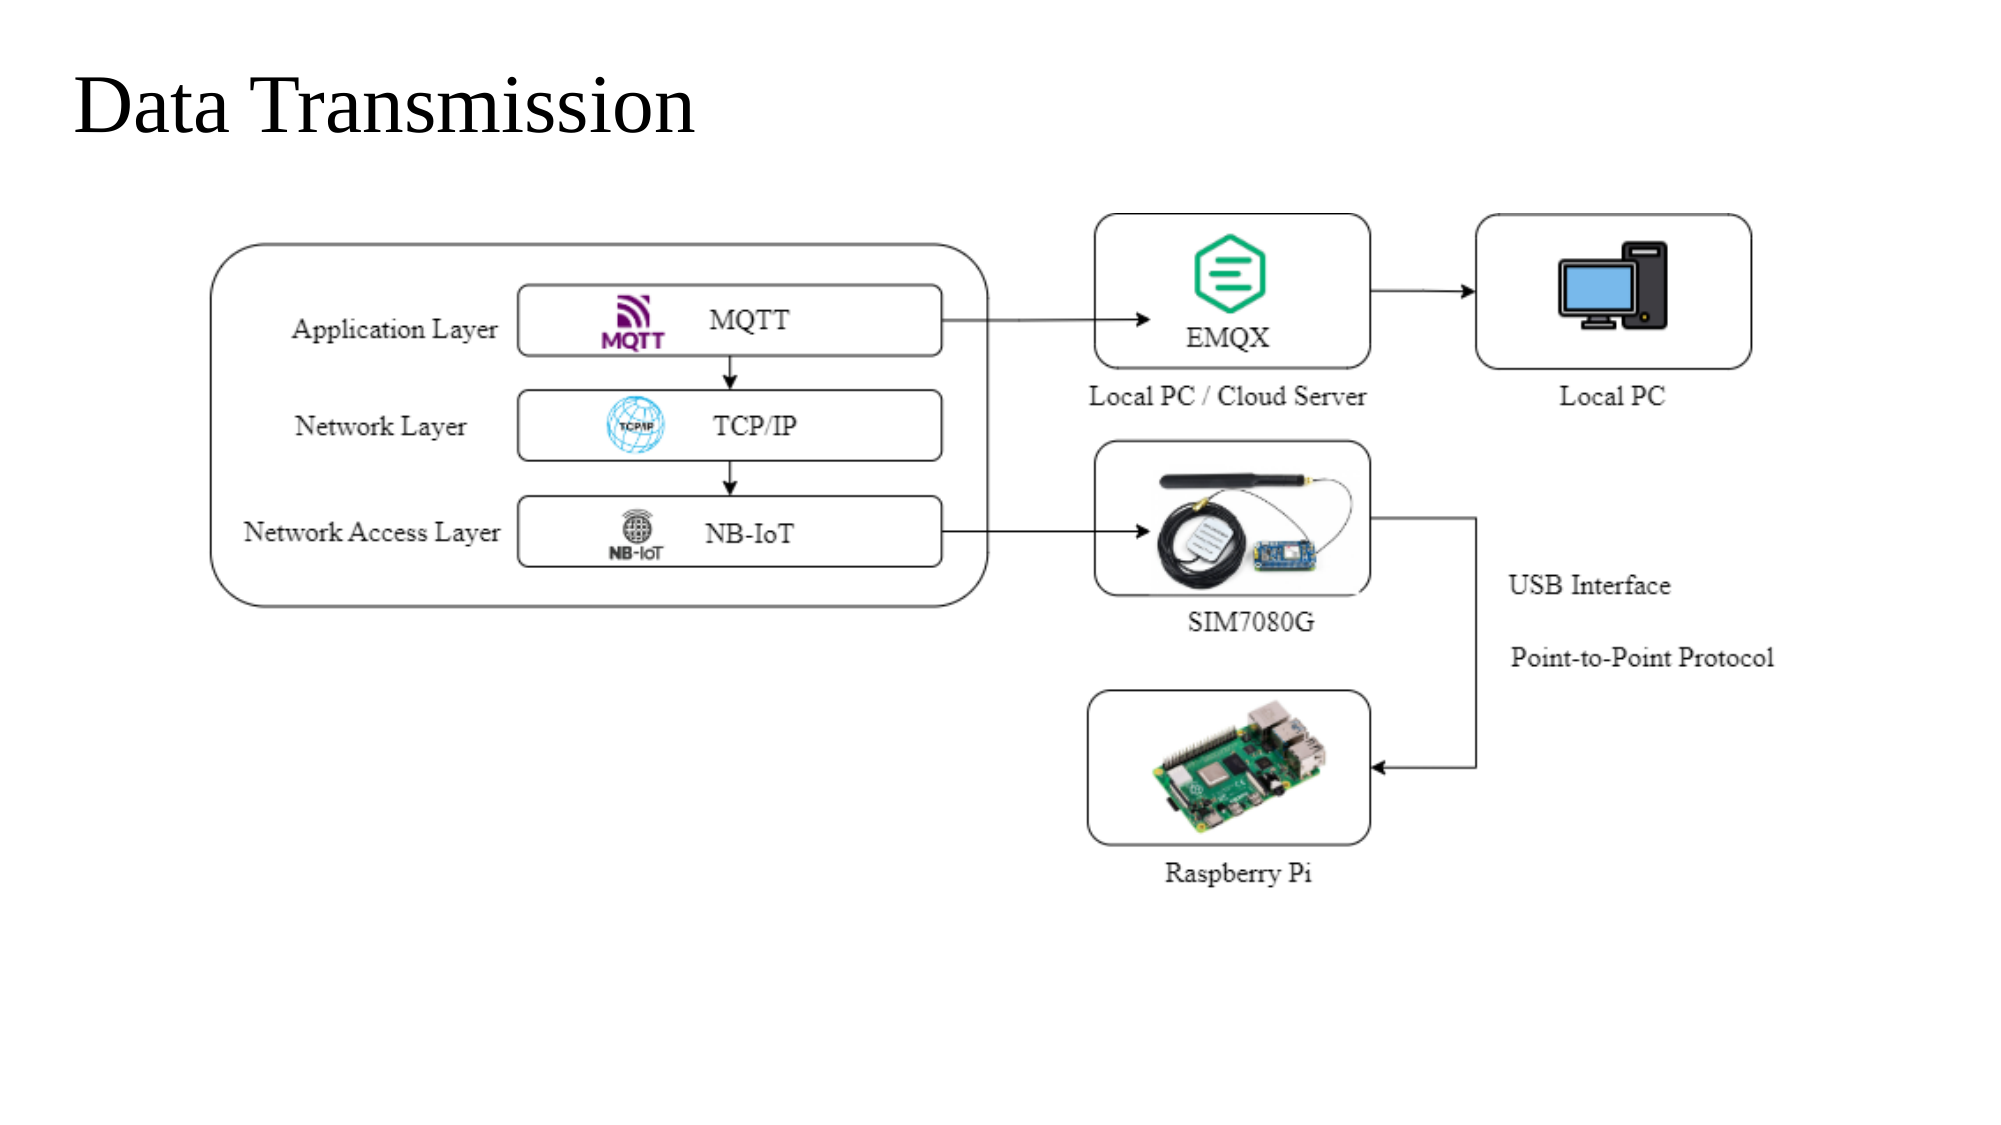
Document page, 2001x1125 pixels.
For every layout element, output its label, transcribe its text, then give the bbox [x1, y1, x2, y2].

text_box Data Transmission [58, 41, 1404, 157]
picture [205, 213, 1795, 900]
